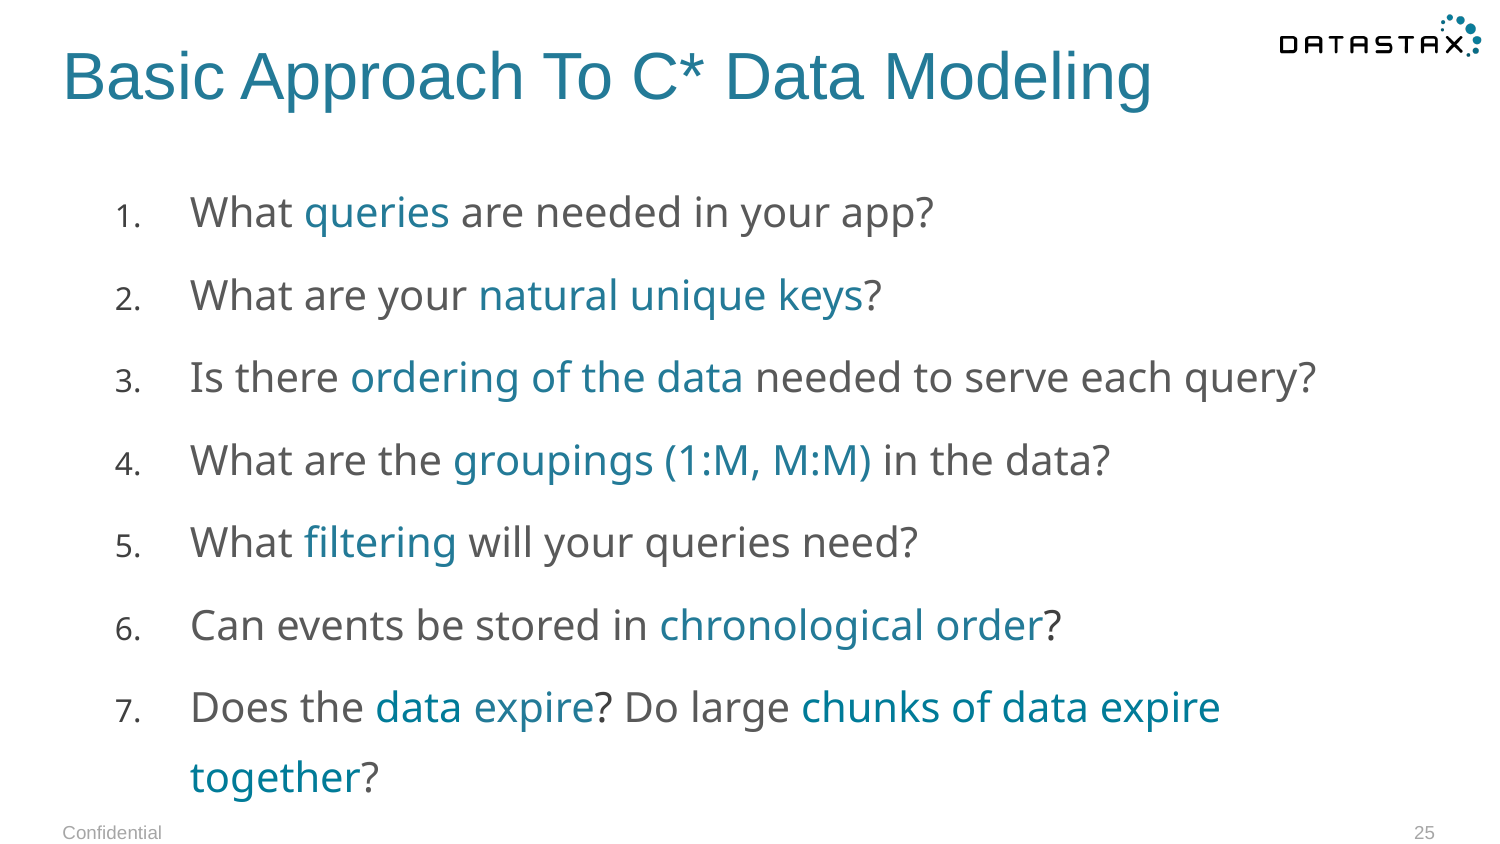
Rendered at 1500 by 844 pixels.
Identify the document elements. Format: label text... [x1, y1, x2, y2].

title Basic Approach To C* Data Modeling [62, 32, 1300, 118]
slide_number 25 [1110, 820, 1436, 844]
picture [1273, 7, 1485, 70]
footer Confidential [62, 820, 638, 844]
list What queries are needed in your app? What are your natural unique keys? Is there ordering of the data needed to serve each query? What are the groupings (1:M, M:M) in the data? What filtering will your queries need? Can events be stored in chronological order? Does the data expire? Do large chunks of data expire together? [114, 166, 1416, 767]
